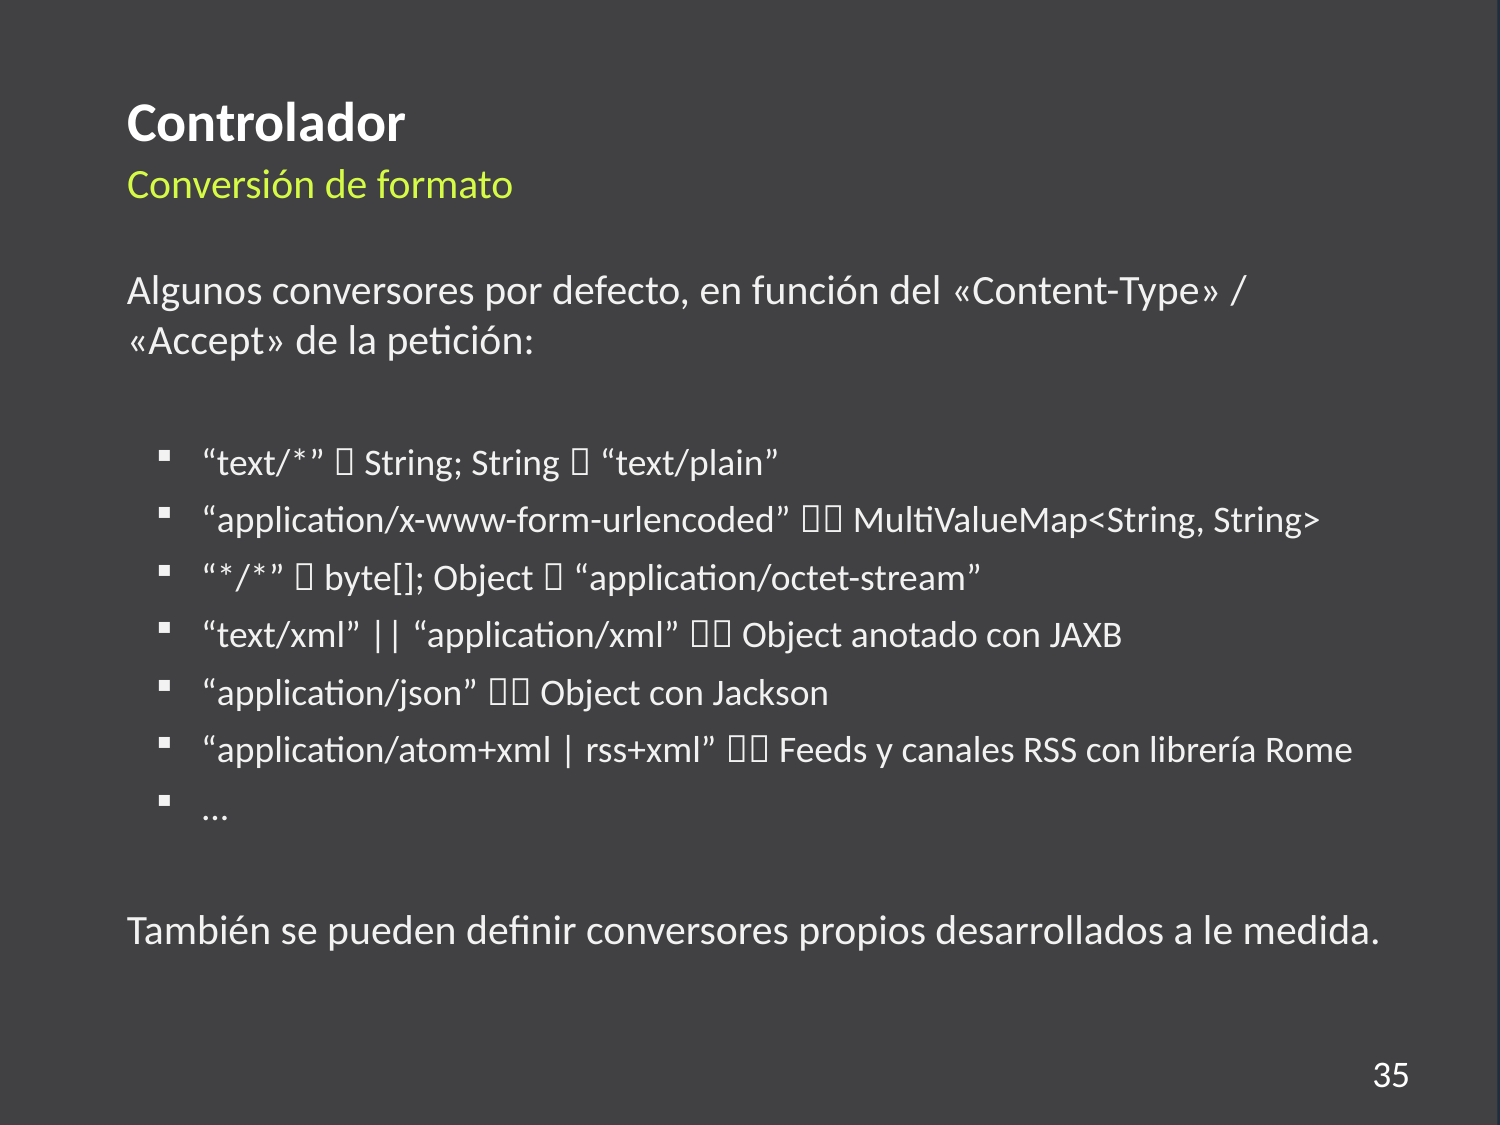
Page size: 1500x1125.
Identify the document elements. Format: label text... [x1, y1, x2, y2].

text_box Algunos conversores por defecto, en función del «Content-Type» / «Accept» de la petición: “text/*”  String; String  “text/plain” “application/x-www-form-urlencoded”  MultiValueMap<String, String> “*/*”  byte[]; Object  “application/octet-stream” “text/xml” || “application/xml”  Object anotado con JAXB “application/json”  Object con Jackson “application/atom+xml | rss+xml”  Feeds y canales RSS con librería Rome ... También se pueden definir conversores propios desarrollados a le medida. [112, 255, 1425, 1026]
text_box 35 [1281, 1042, 1425, 1103]
text_box Conversión de formato [112, 148, 1425, 220]
list Controlador [112, 78, 1329, 148]
